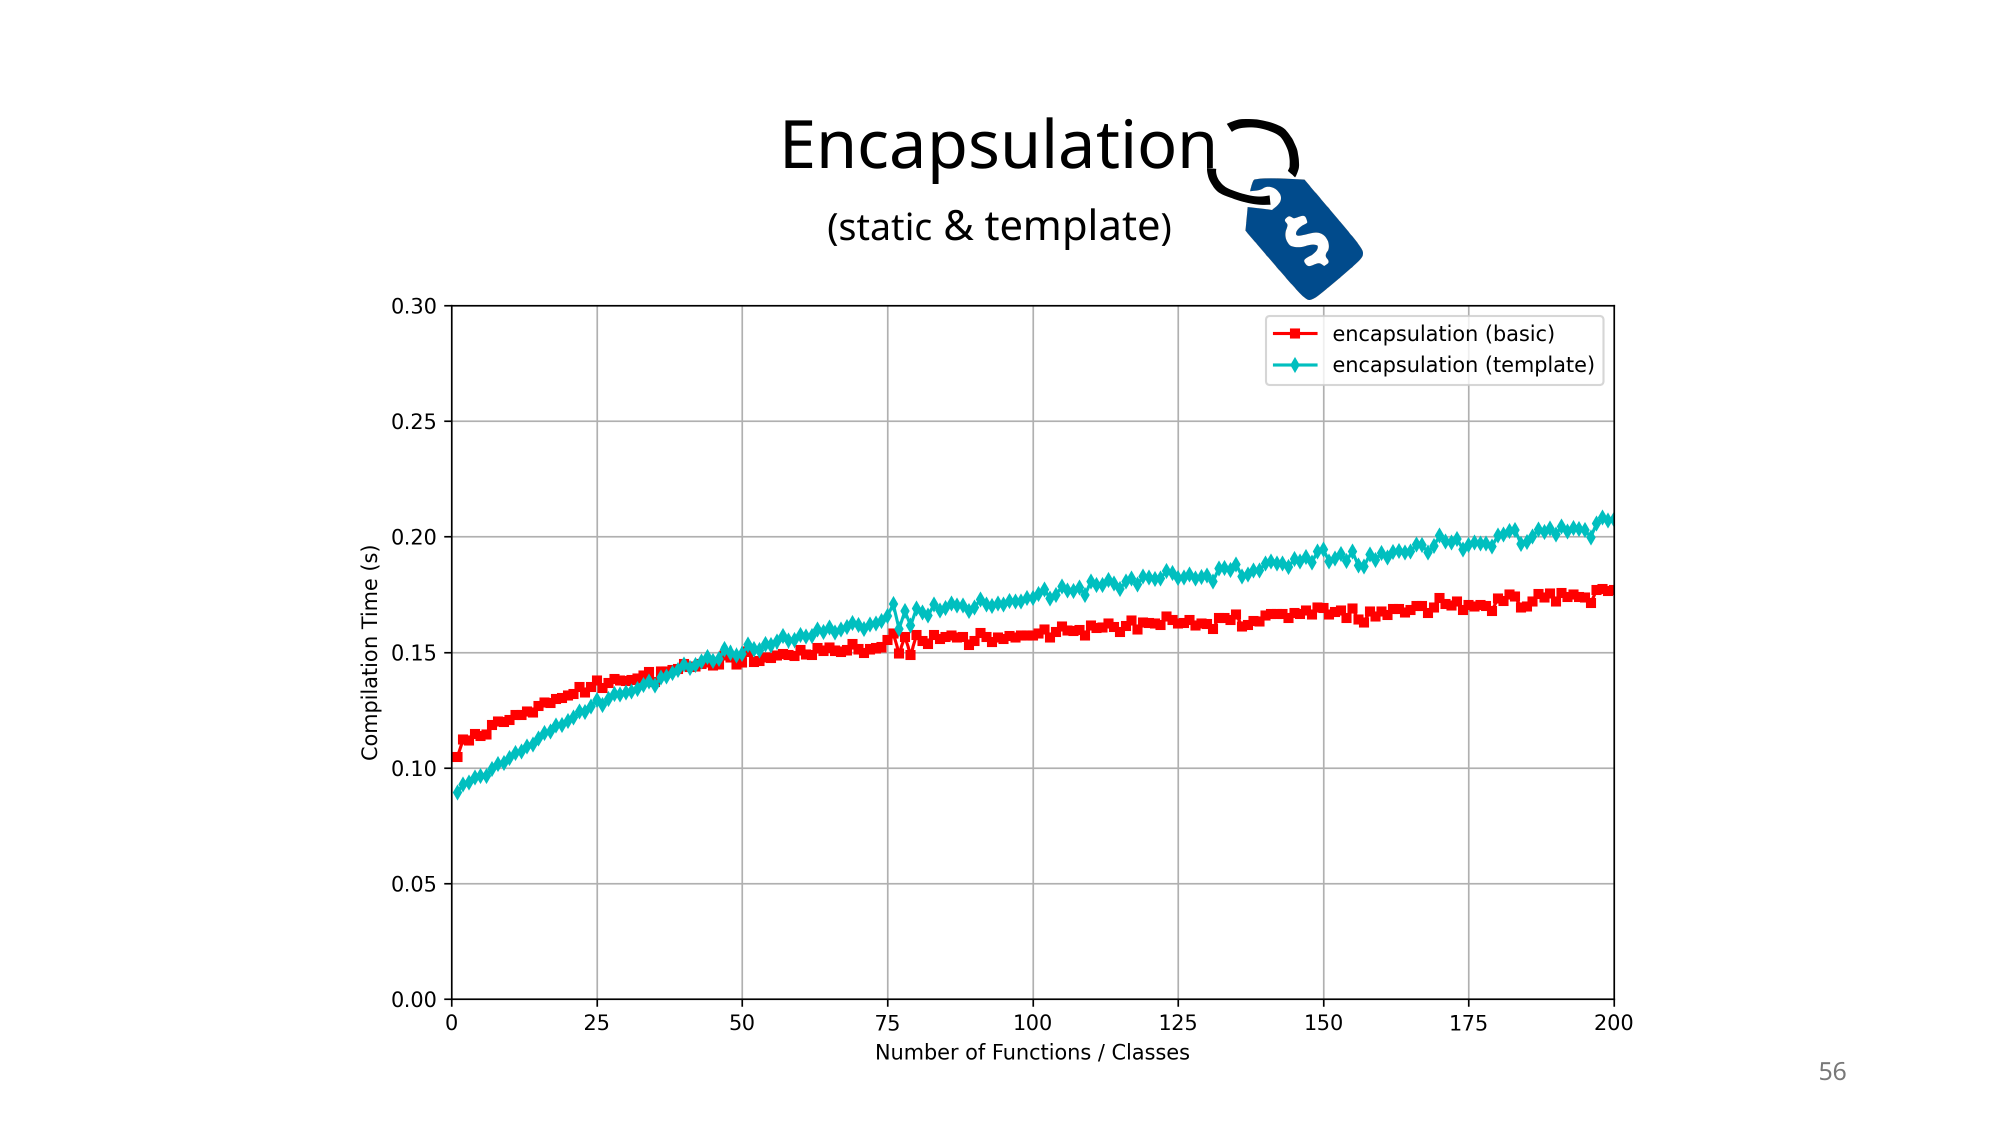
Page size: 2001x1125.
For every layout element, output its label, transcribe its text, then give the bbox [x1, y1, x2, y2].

slide_number 56 [1766, 1042, 1862, 1102]
picture [263, 119, 1765, 1098]
text_box Encapsulation (static & template) [317, 103, 1683, 196]
